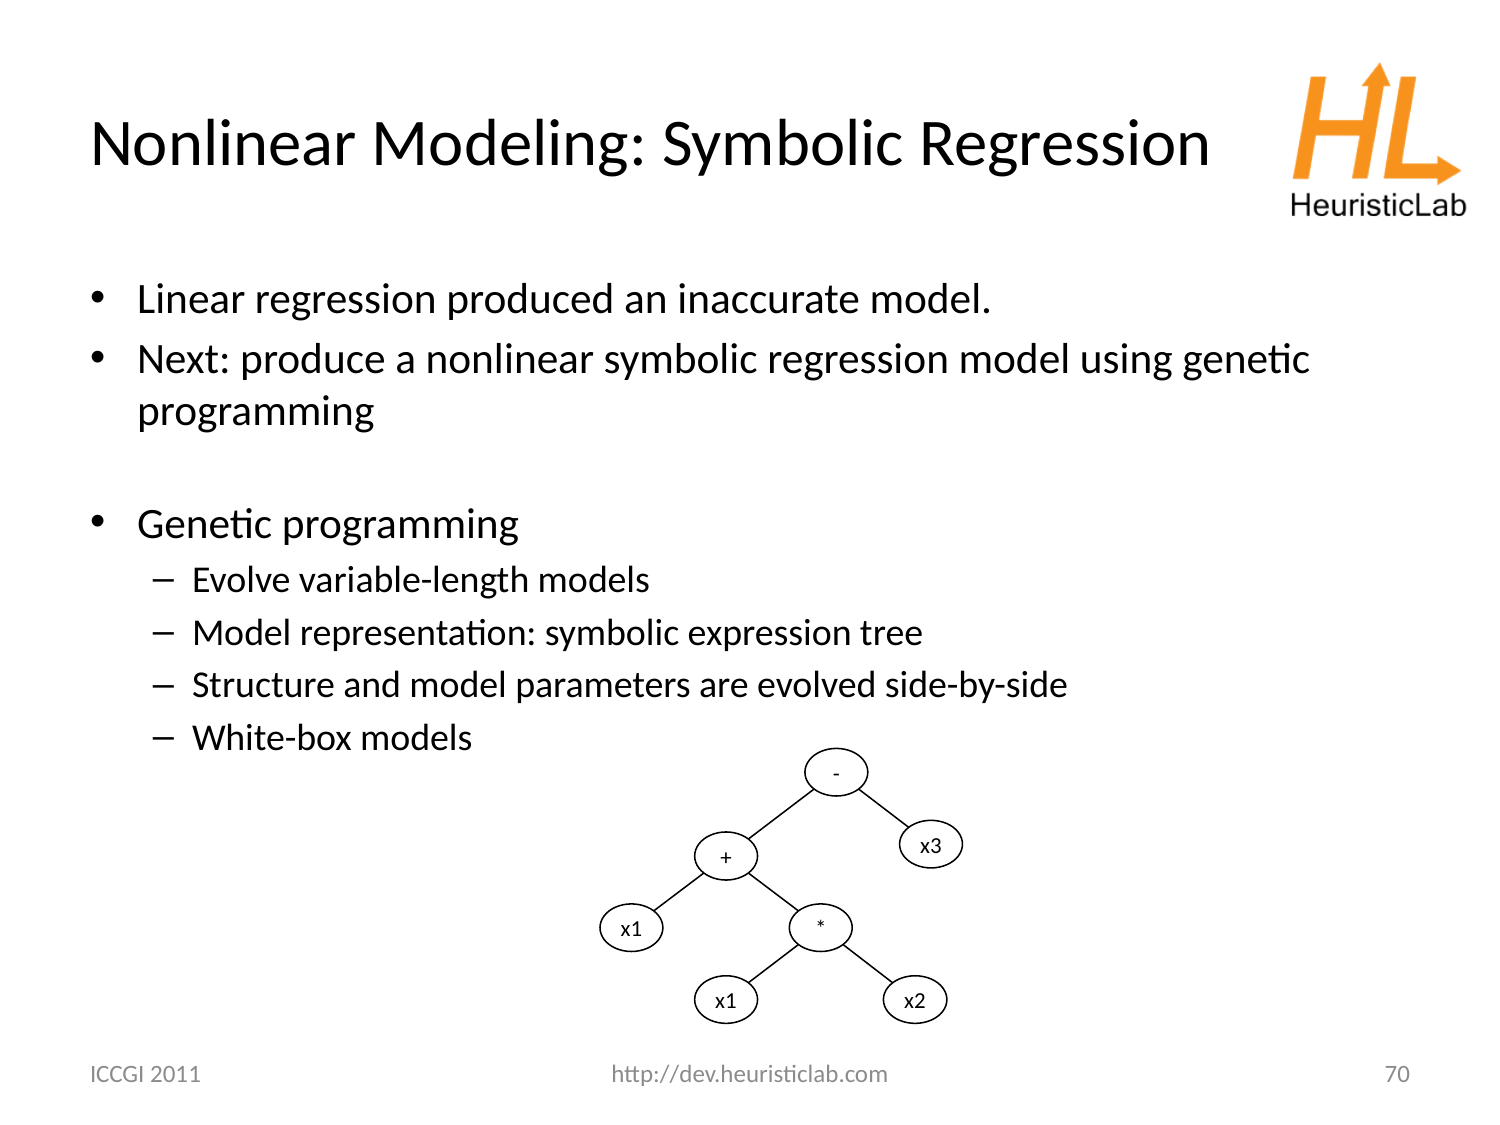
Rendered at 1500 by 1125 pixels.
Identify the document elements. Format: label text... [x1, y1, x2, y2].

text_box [599, 748, 963, 1024]
slide_number 70 [1074, 1042, 1425, 1103]
title Nonlinear Modeling: Symbolic Regression [75, 45, 1282, 233]
picture [1281, 27, 1474, 244]
list Linear regression produced an inaccurate model. Next: produce a nonlinear symbolic regression model using genetic programming Genetic programming Evolve variable-length models Model representation: symbolic expression tree Structure and model parameters are evolved side-by-side White-box models [75, 262, 1425, 773]
slide_number ICCGI 2011 [75, 1042, 425, 1103]
footer http://dev.heuristiclab.com [512, 1042, 988, 1103]
